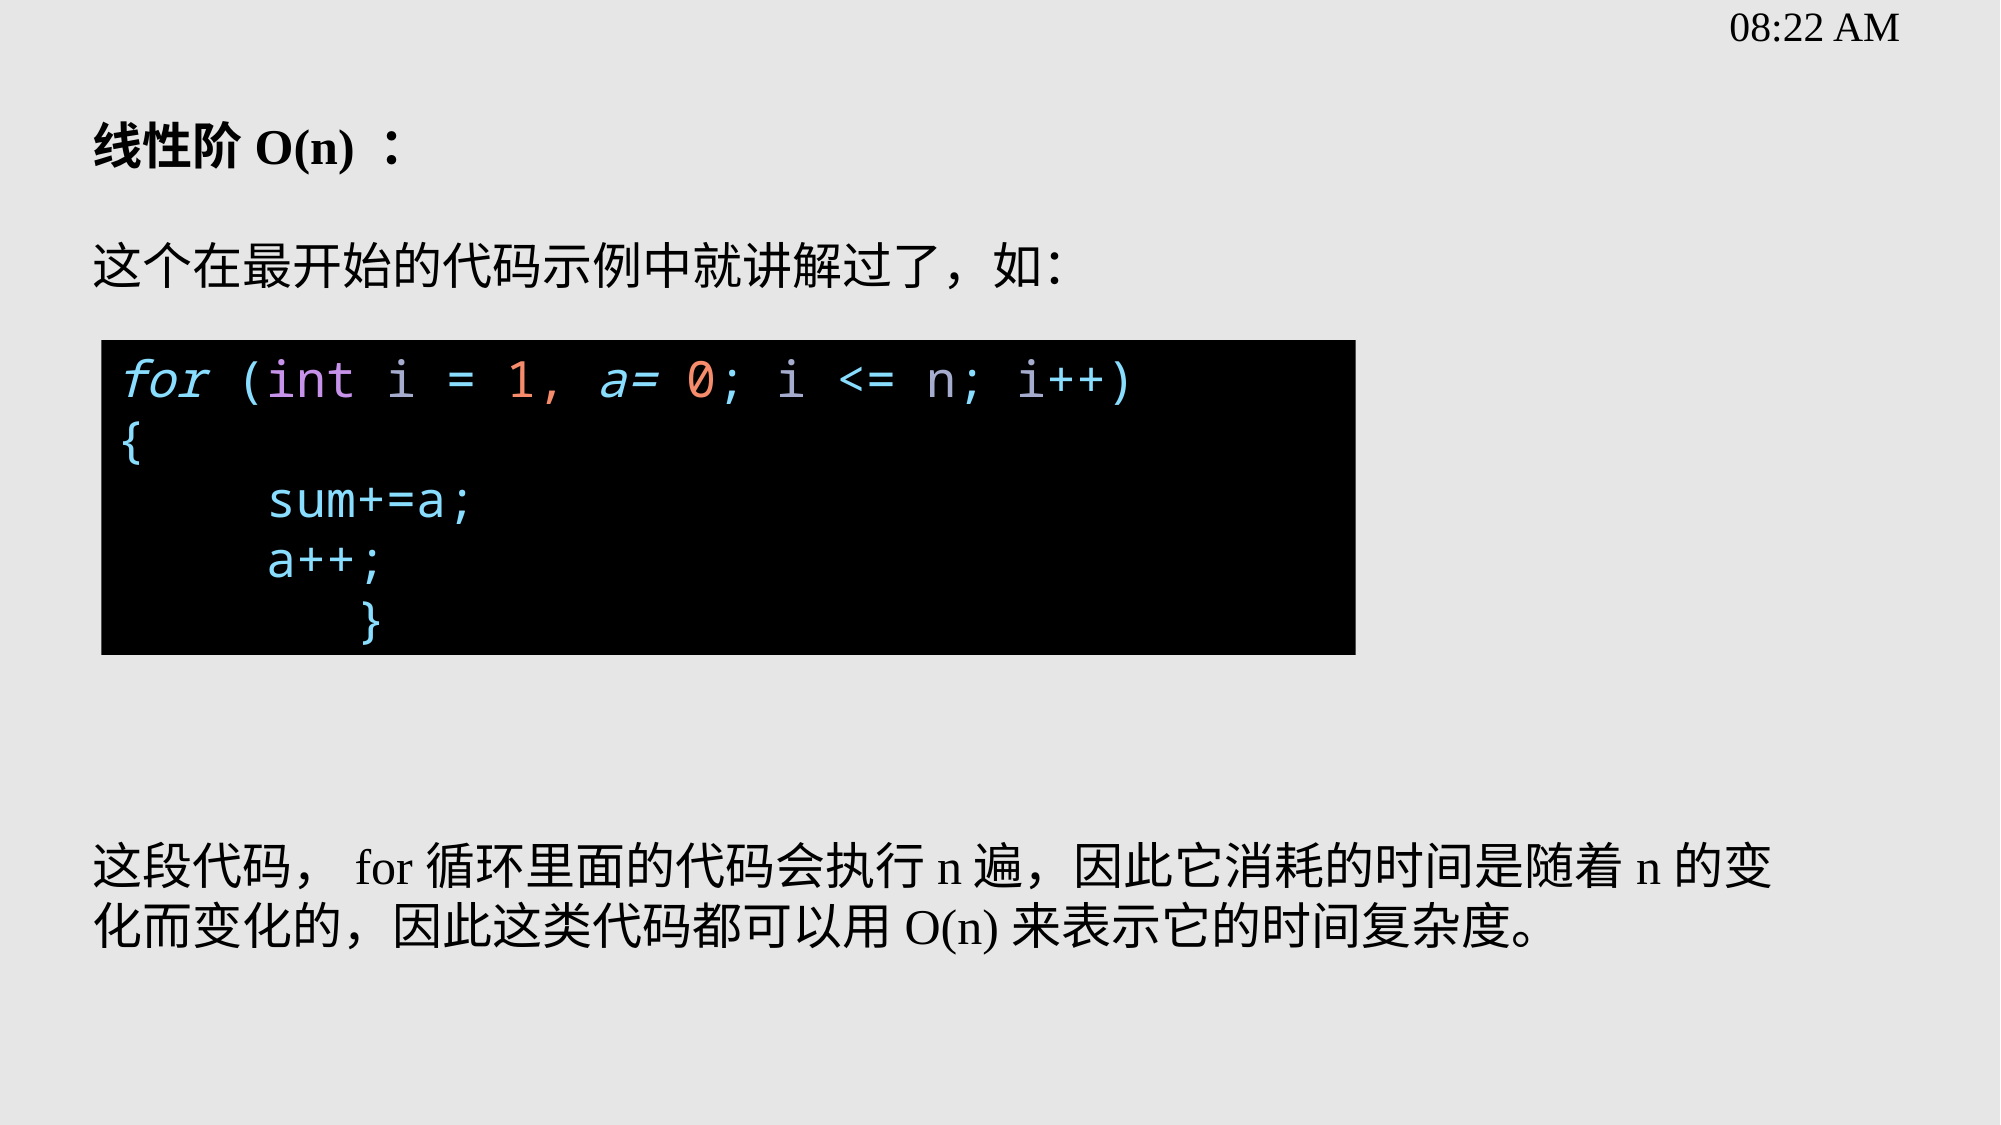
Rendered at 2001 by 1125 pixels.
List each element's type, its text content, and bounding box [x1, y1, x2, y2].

text_box 线性阶O(n) ： 这个在最开始的代码示例中就讲解过了，如： 这段代码，for循环里面的代码会执行n遍，因此它消耗的时间是随着n的变化而变化的，因此这类代码都可以用O(n)来表示它的时间复杂度。 [77, 47, 1811, 962]
text_box for (int i = 1, a= 0; i <= n; i++) { sum+=a; a++; } [101, 340, 1356, 655]
